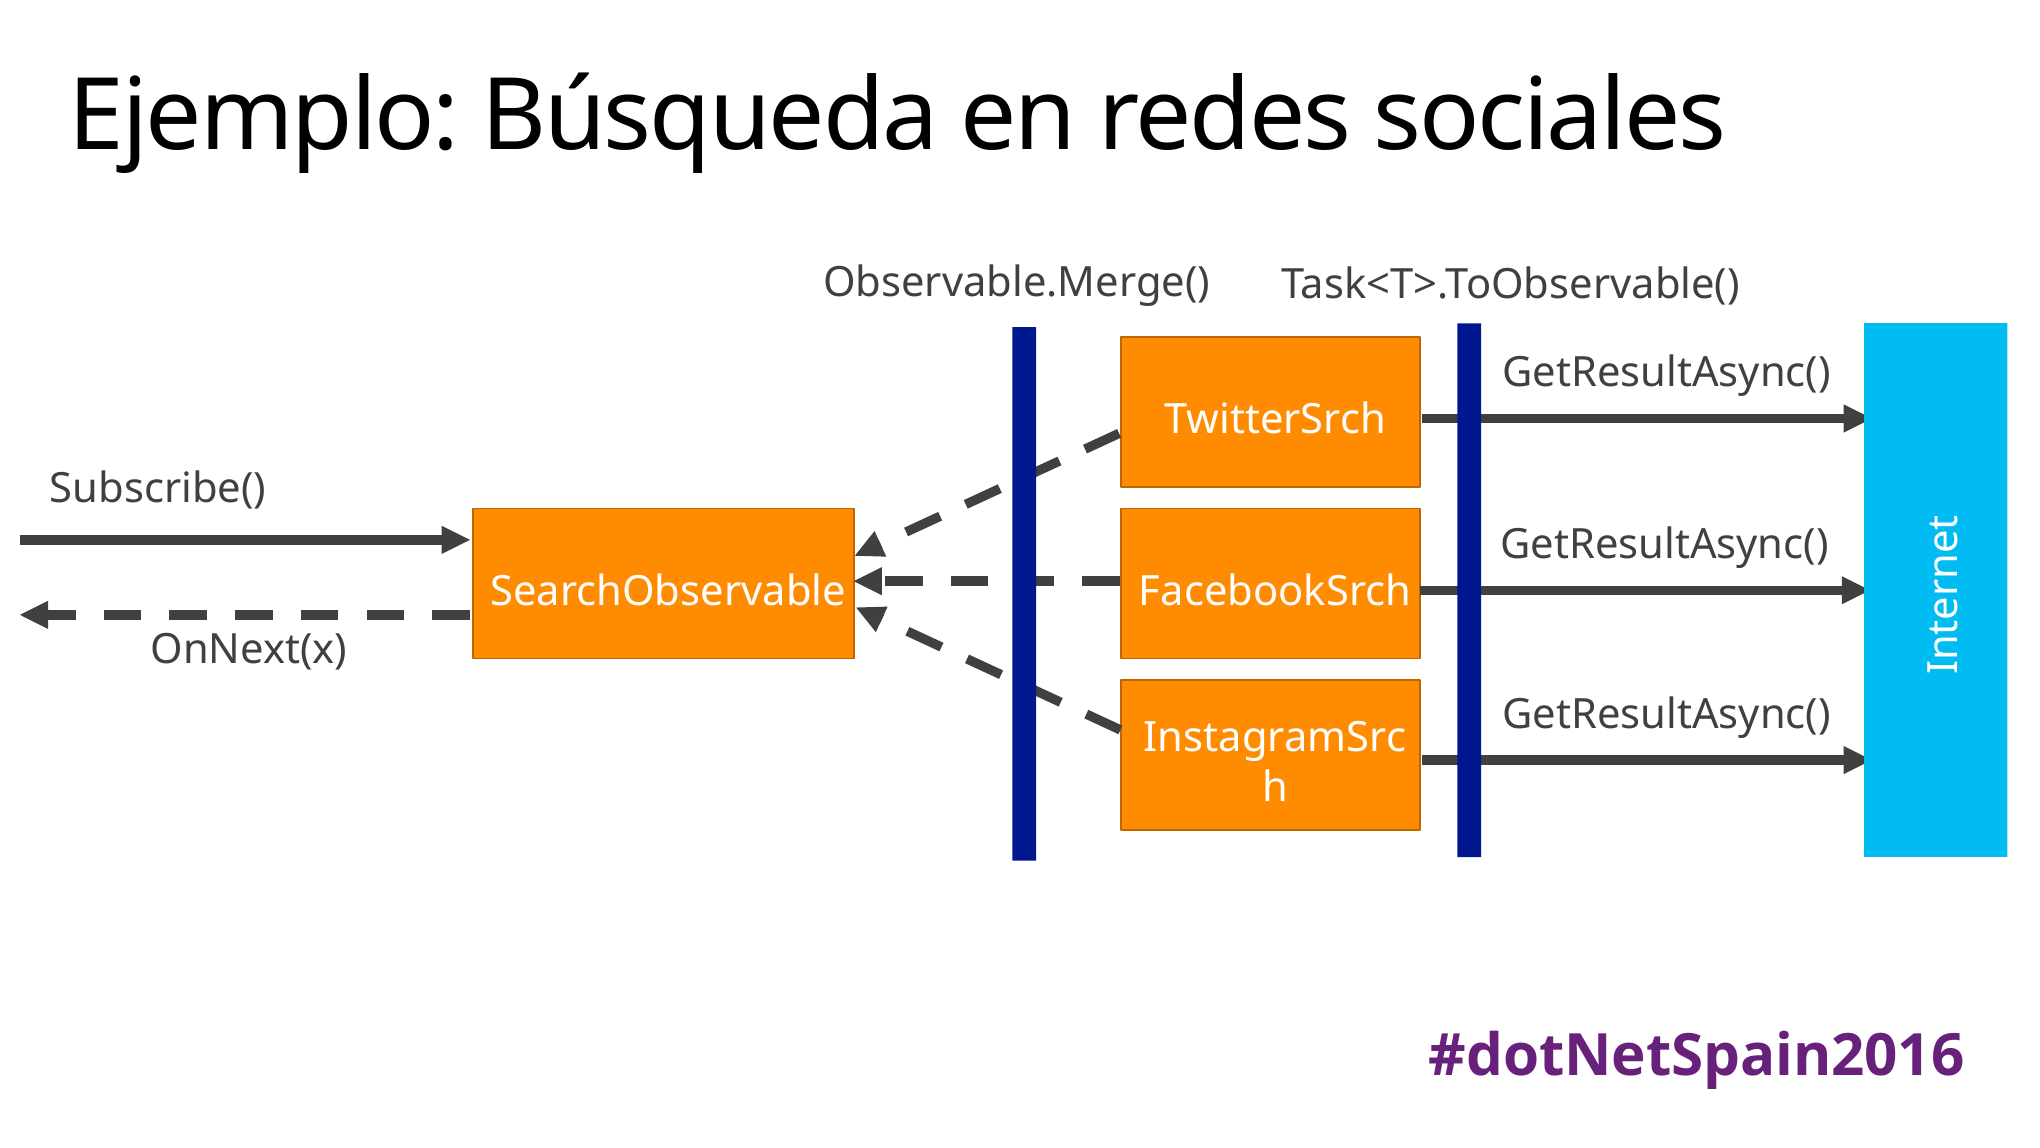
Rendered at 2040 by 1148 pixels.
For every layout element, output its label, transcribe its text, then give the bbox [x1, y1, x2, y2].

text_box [856, 481, 1149, 576]
text_box [1457, 764, 1482, 858]
text_box Internet [1864, 323, 2008, 857]
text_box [826, 655, 1119, 750]
text_box InstagramSrch [1120, 679, 1421, 831]
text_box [1419, 499, 1903, 595]
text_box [19, 605, 471, 700]
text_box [1421, 669, 1904, 764]
text_box TwitterSrch [1120, 336, 1421, 488]
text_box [1421, 327, 1904, 423]
text_box [1457, 423, 1482, 499]
text_box [1457, 595, 1482, 669]
text_box [1012, 750, 1037, 861]
text_box Observable.Merge() [808, 247, 1226, 313]
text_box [853, 562, 1121, 657]
text_box SearchObservable [472, 508, 855, 659]
text_box [1457, 323, 1482, 327]
text_box Task<T>.ToObservable() [1266, 249, 1755, 314]
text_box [19, 443, 471, 541]
text_box FacebookSrch [1120, 508, 1421, 659]
text_box [1012, 326, 1037, 481]
title Ejemplo: Búsqueda en redes sociales [45, 48, 1996, 199]
